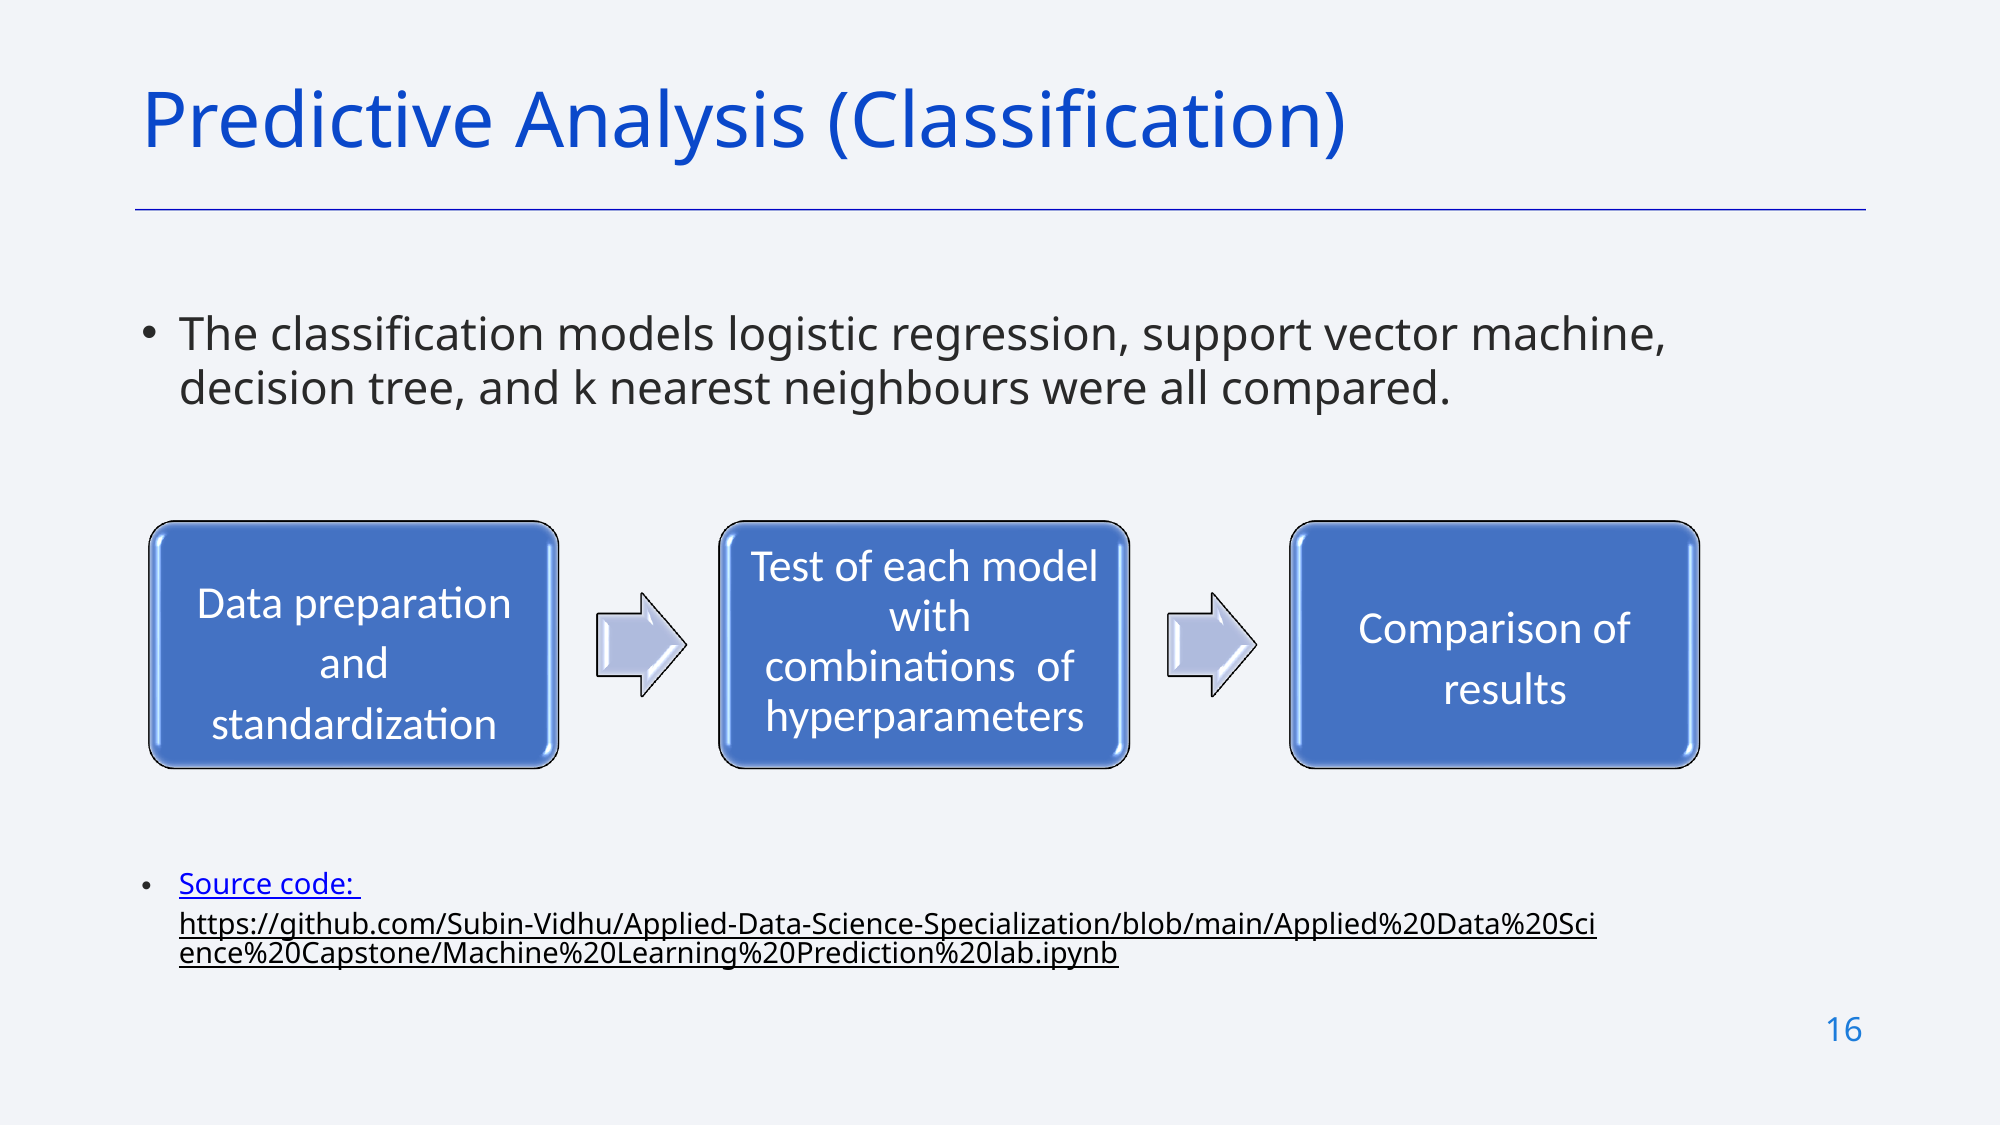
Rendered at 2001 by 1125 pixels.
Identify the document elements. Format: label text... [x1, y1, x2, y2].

title Predictive Analysis (Classification) [139, 68, 1402, 259]
slide_number ‹#› [1818, 1001, 1872, 1125]
picture [0, 0, 2000, 1125]
text_box Source code: https://github.com/Subin-Vidhu/Applied-Data-Science-Specialization/blob/main/Applied%20Data%20Science%20Capstone/Machine%20Learning%20Prediction%20lab.ipynb [139, 863, 1599, 981]
text_box The classification models logistic regression, support vector machine, decision tree, and k nearest neighbours were all compared. [139, 302, 1691, 415]
